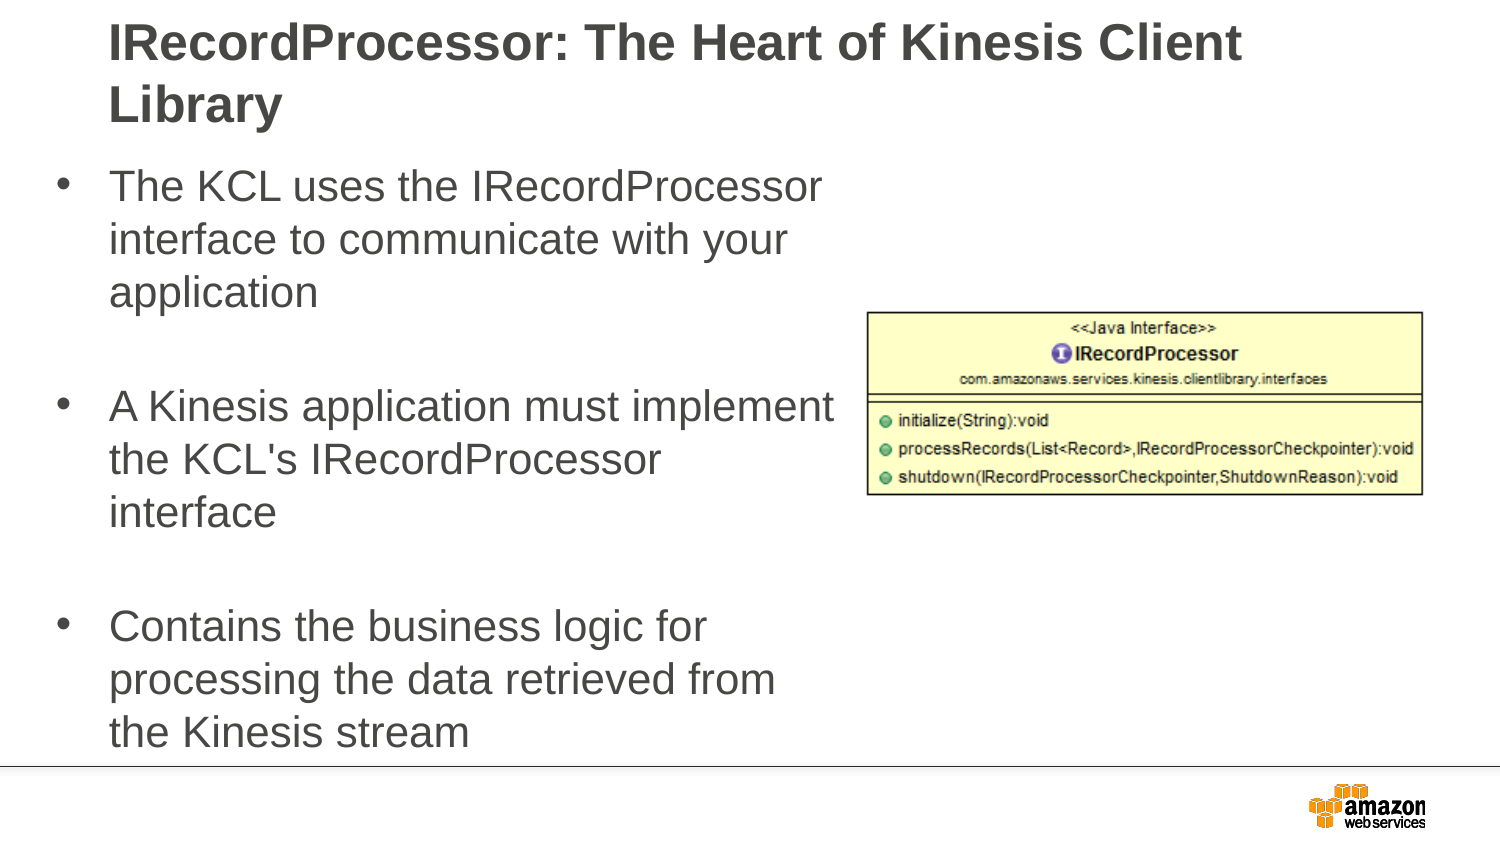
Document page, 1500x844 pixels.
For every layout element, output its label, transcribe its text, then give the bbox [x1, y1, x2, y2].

picture [839, 287, 1500, 541]
list The KCL uses the IRecordProcessor interface to communicate with your application A Kinesis application must implement the KCL's IRecordProcessor interface Contains the business logic for processing the data retrieved from the Kinesis stream [40, 150, 857, 773]
title IRecordProcessor: The Heart of Kinesis Client Library [93, 0, 1440, 141]
